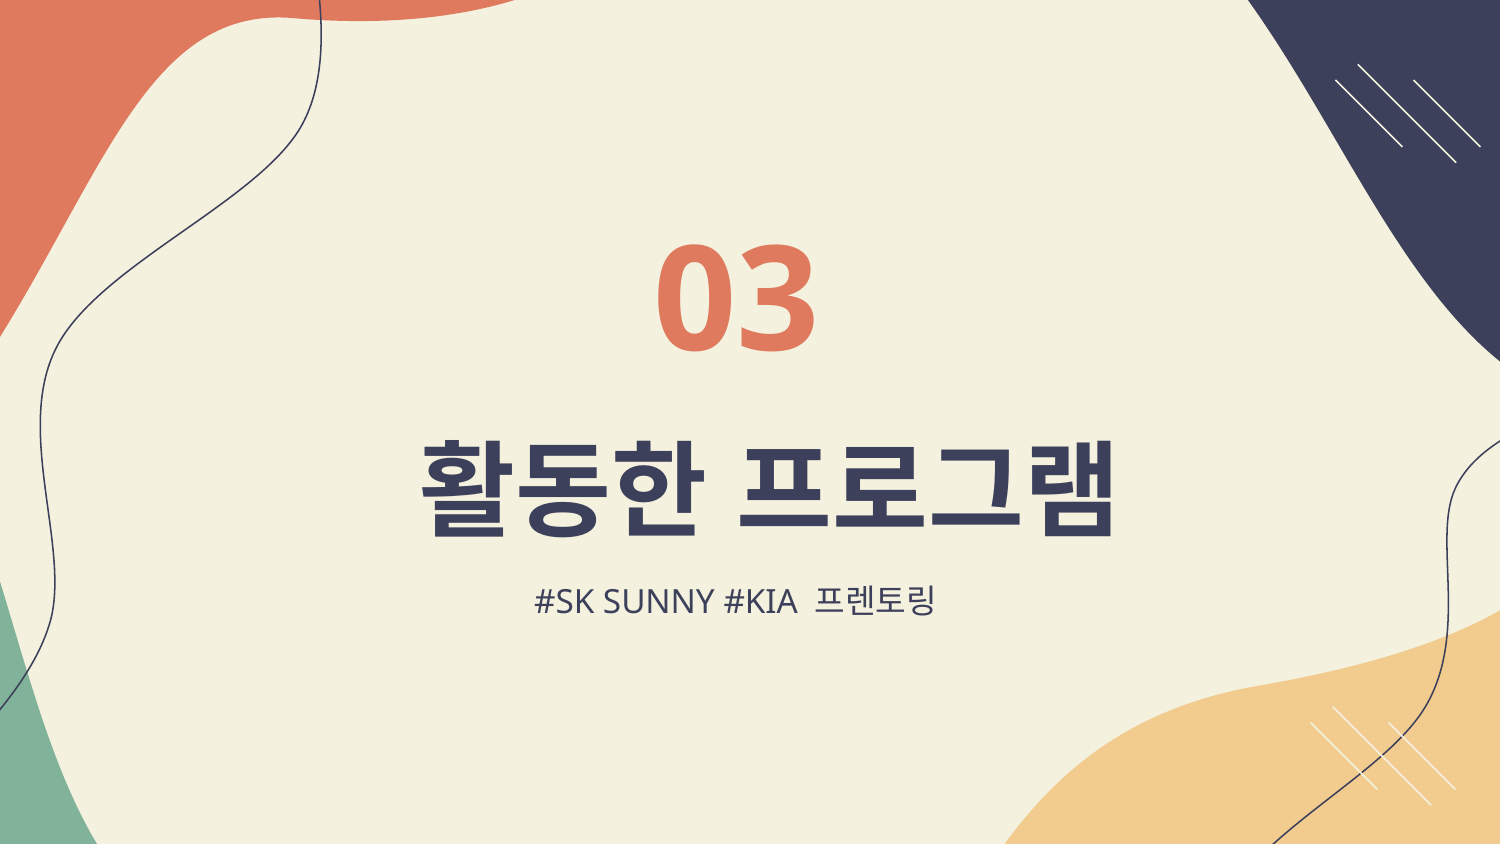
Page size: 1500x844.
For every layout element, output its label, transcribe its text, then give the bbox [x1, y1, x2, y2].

title 활동한 프로그램 [369, 443, 1170, 565]
title 03 [638, 216, 907, 369]
subtitle #SK SUNNY #KIA 프렌토링 [519, 564, 981, 645]
